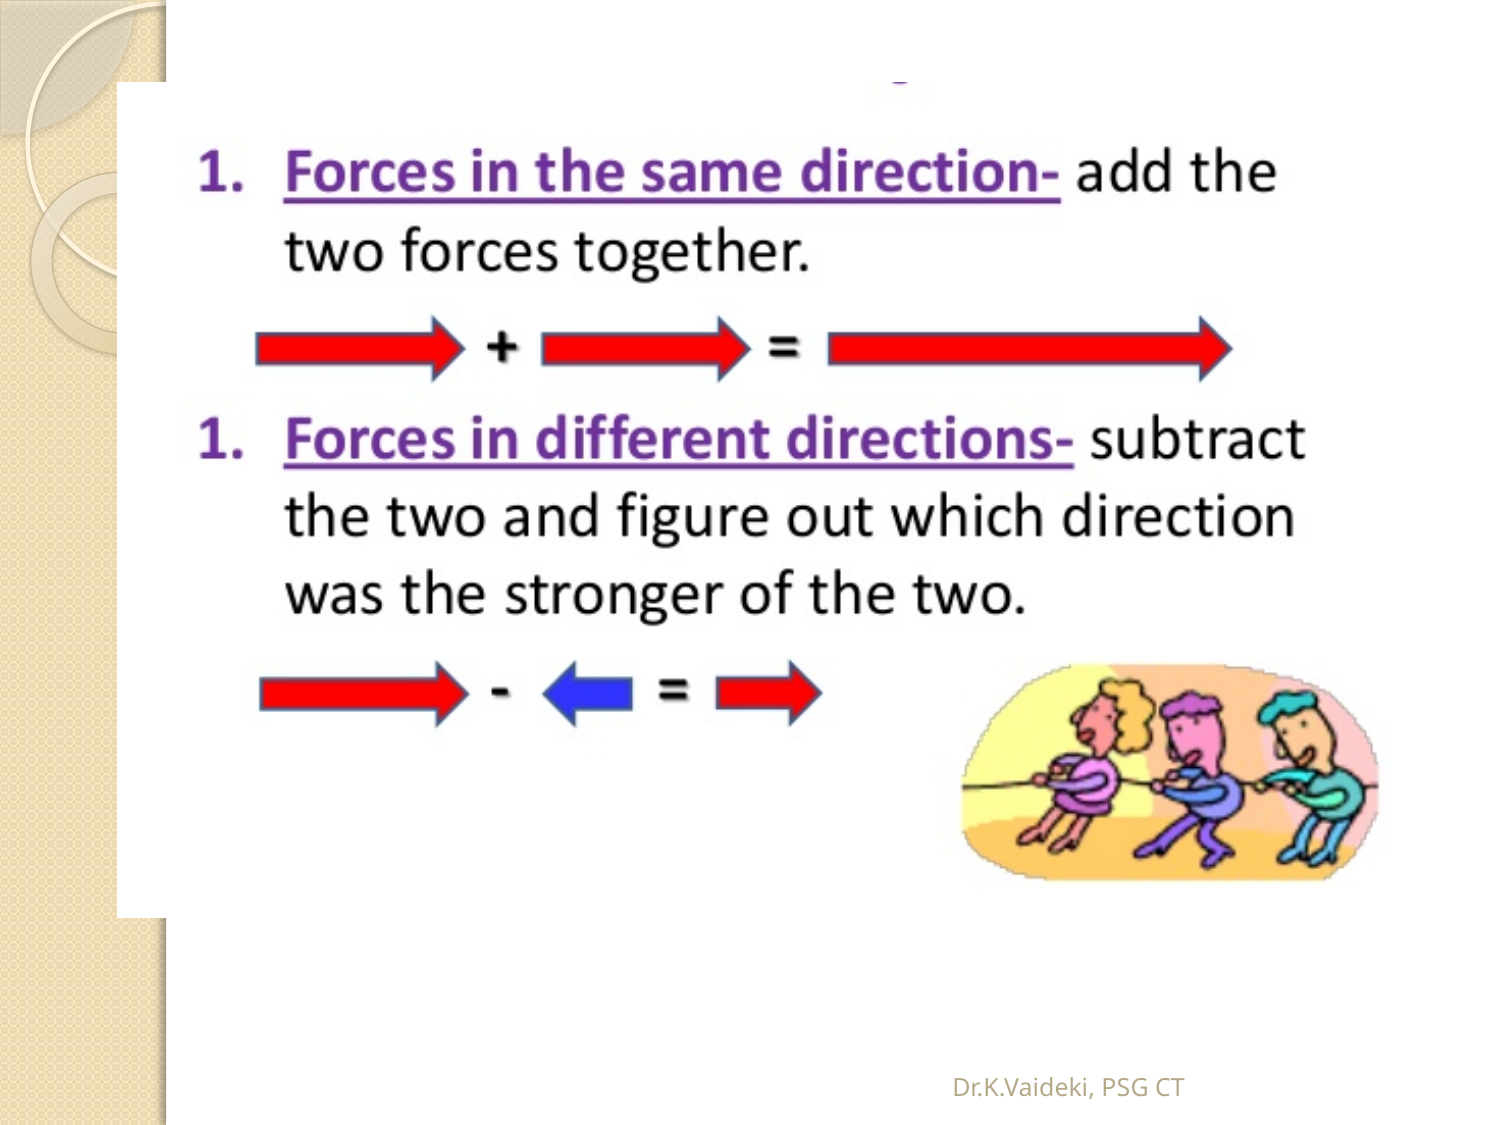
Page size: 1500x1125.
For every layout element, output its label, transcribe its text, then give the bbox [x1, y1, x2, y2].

picture [116, 81, 1418, 918]
footer Dr.K.Vaideki, PSG CT [937, 1034, 1413, 1113]
